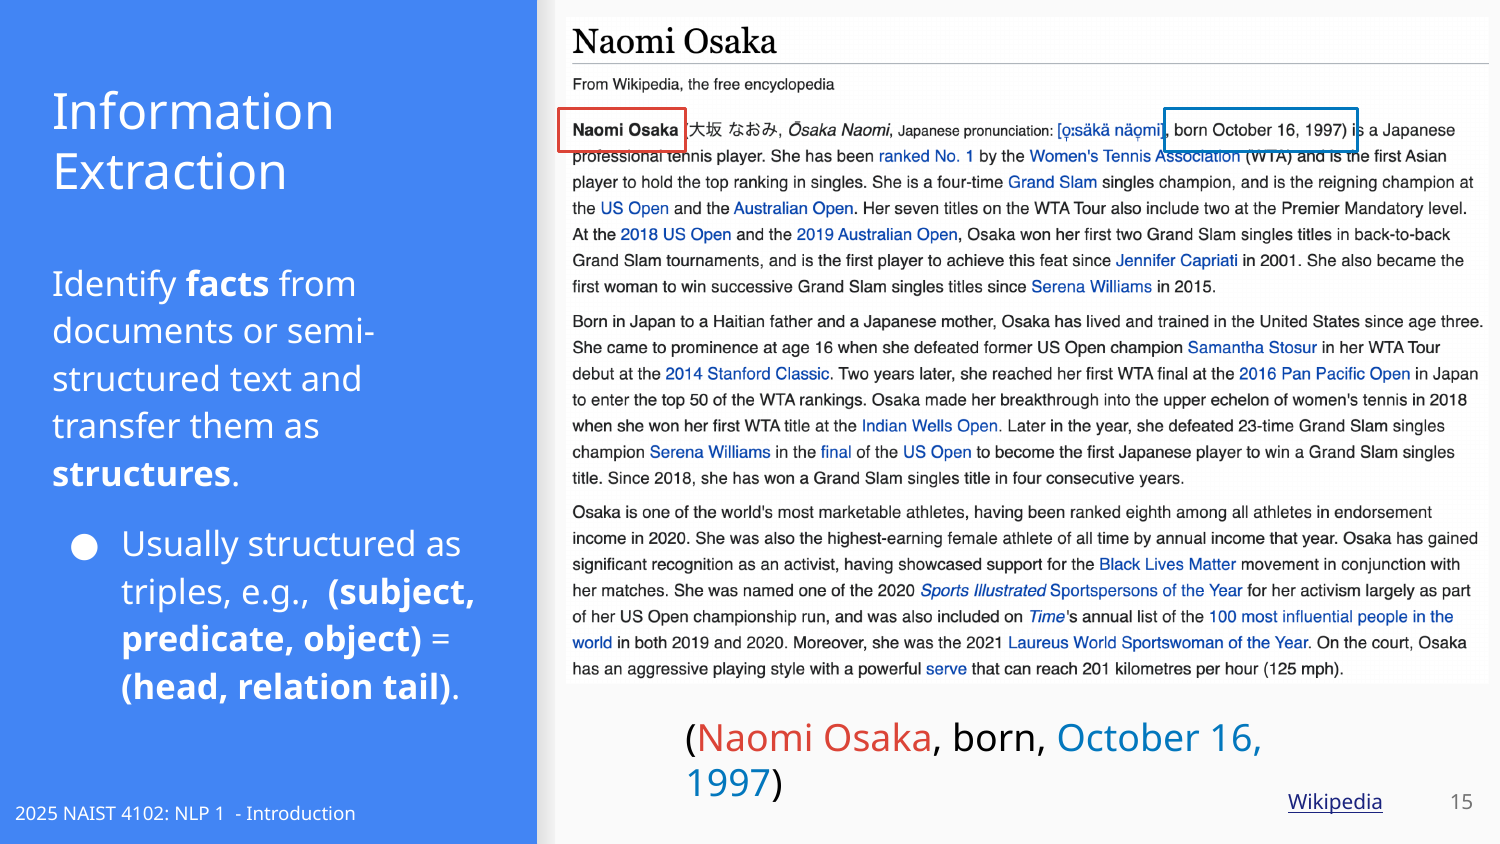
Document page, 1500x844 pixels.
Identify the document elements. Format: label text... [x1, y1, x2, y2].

picture [565, 17, 1489, 684]
text_box Wikipedia [1016, 774, 1399, 832]
slide_number ‹#› [1398, 770, 1489, 835]
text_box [558, 108, 1358, 775]
list Identify facts from documents or semi-structured text and transfer them as structures. Usually structured as triples, e.g., (subject, predicate, object) = (head, relation tail). [37, 240, 498, 760]
title Information Extraction [37, 58, 498, 216]
